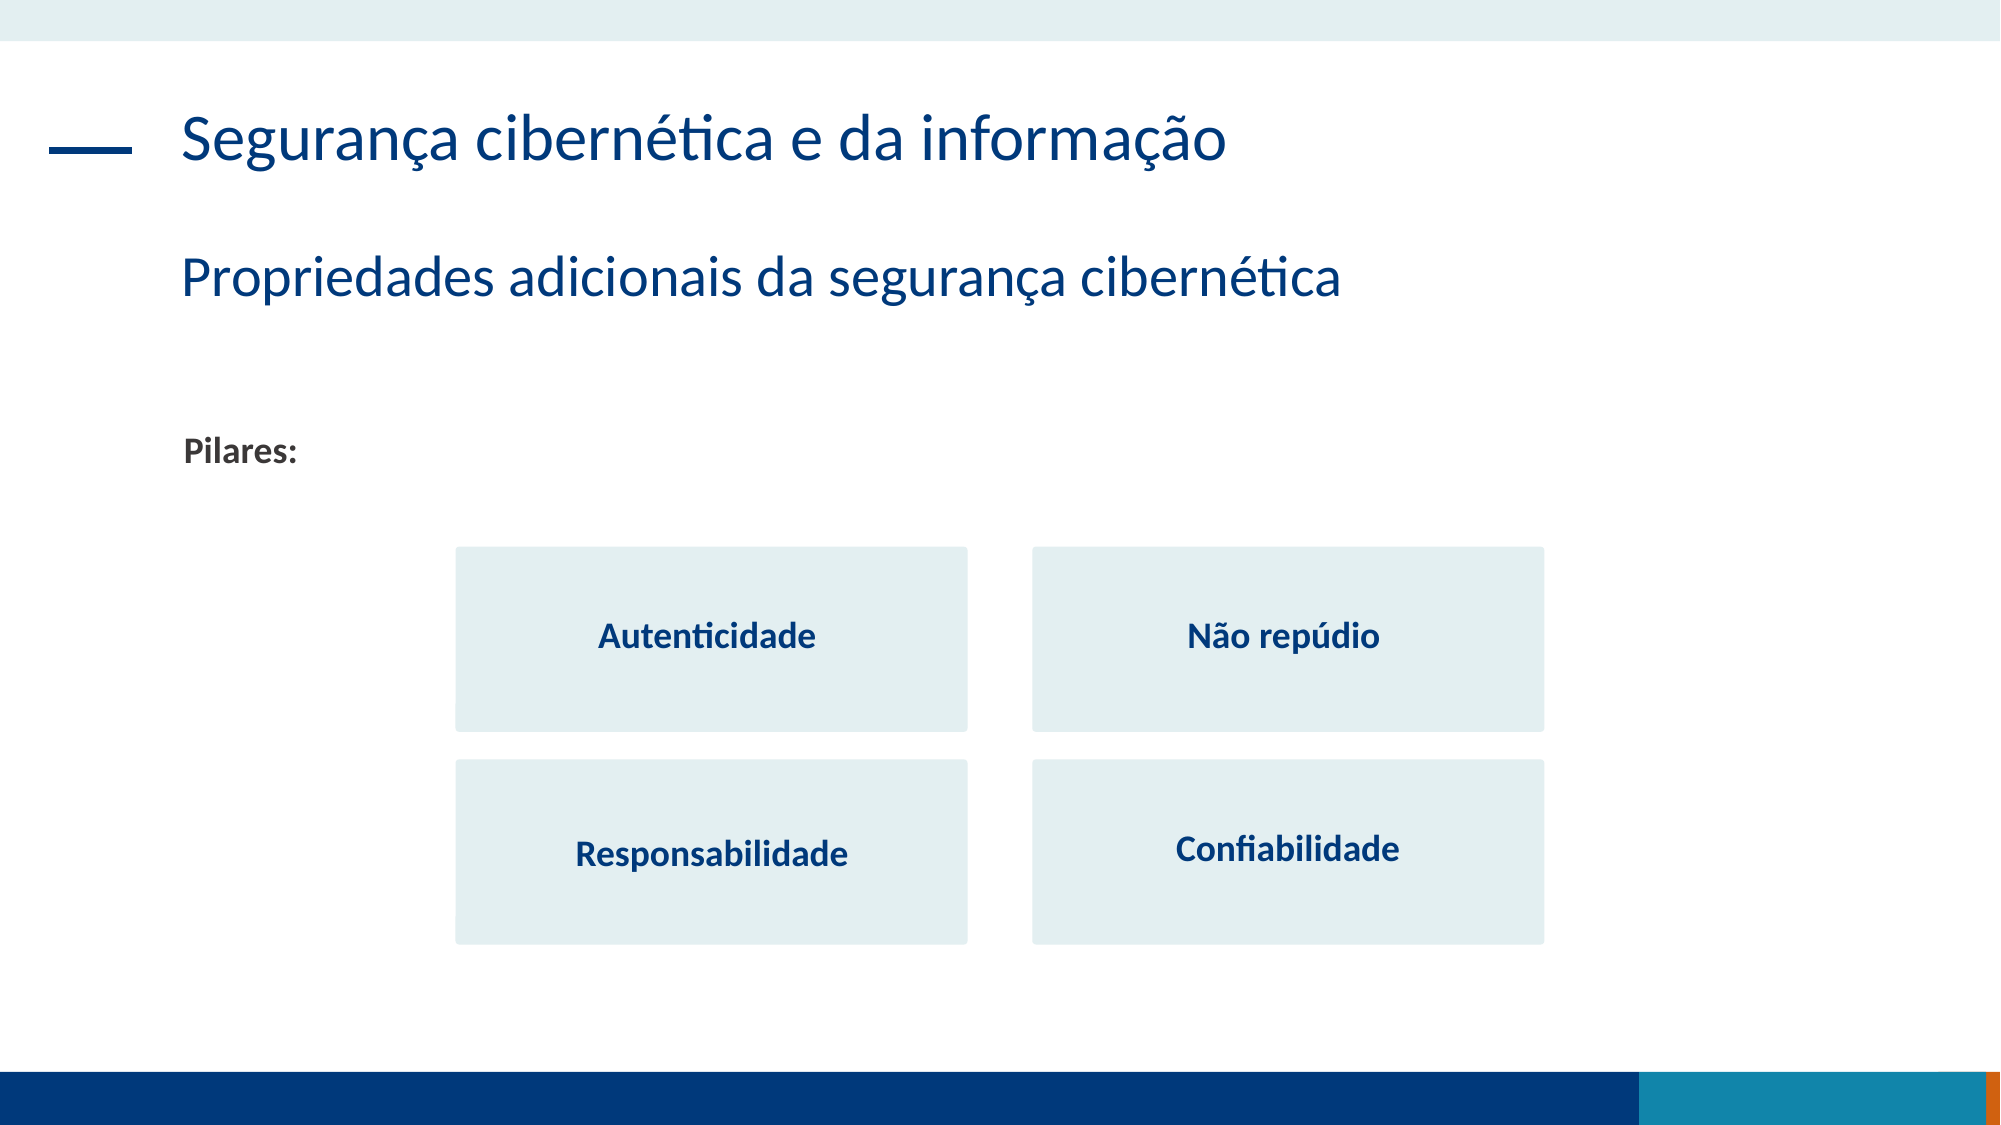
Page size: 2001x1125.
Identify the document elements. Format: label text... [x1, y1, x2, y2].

text_box Pilares: [169, 418, 1170, 479]
list Propriedades adicionais da segurança cibernética [167, 238, 1833, 380]
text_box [455, 546, 1545, 945]
list Segurança cibernética e da informação [167, 95, 1833, 237]
